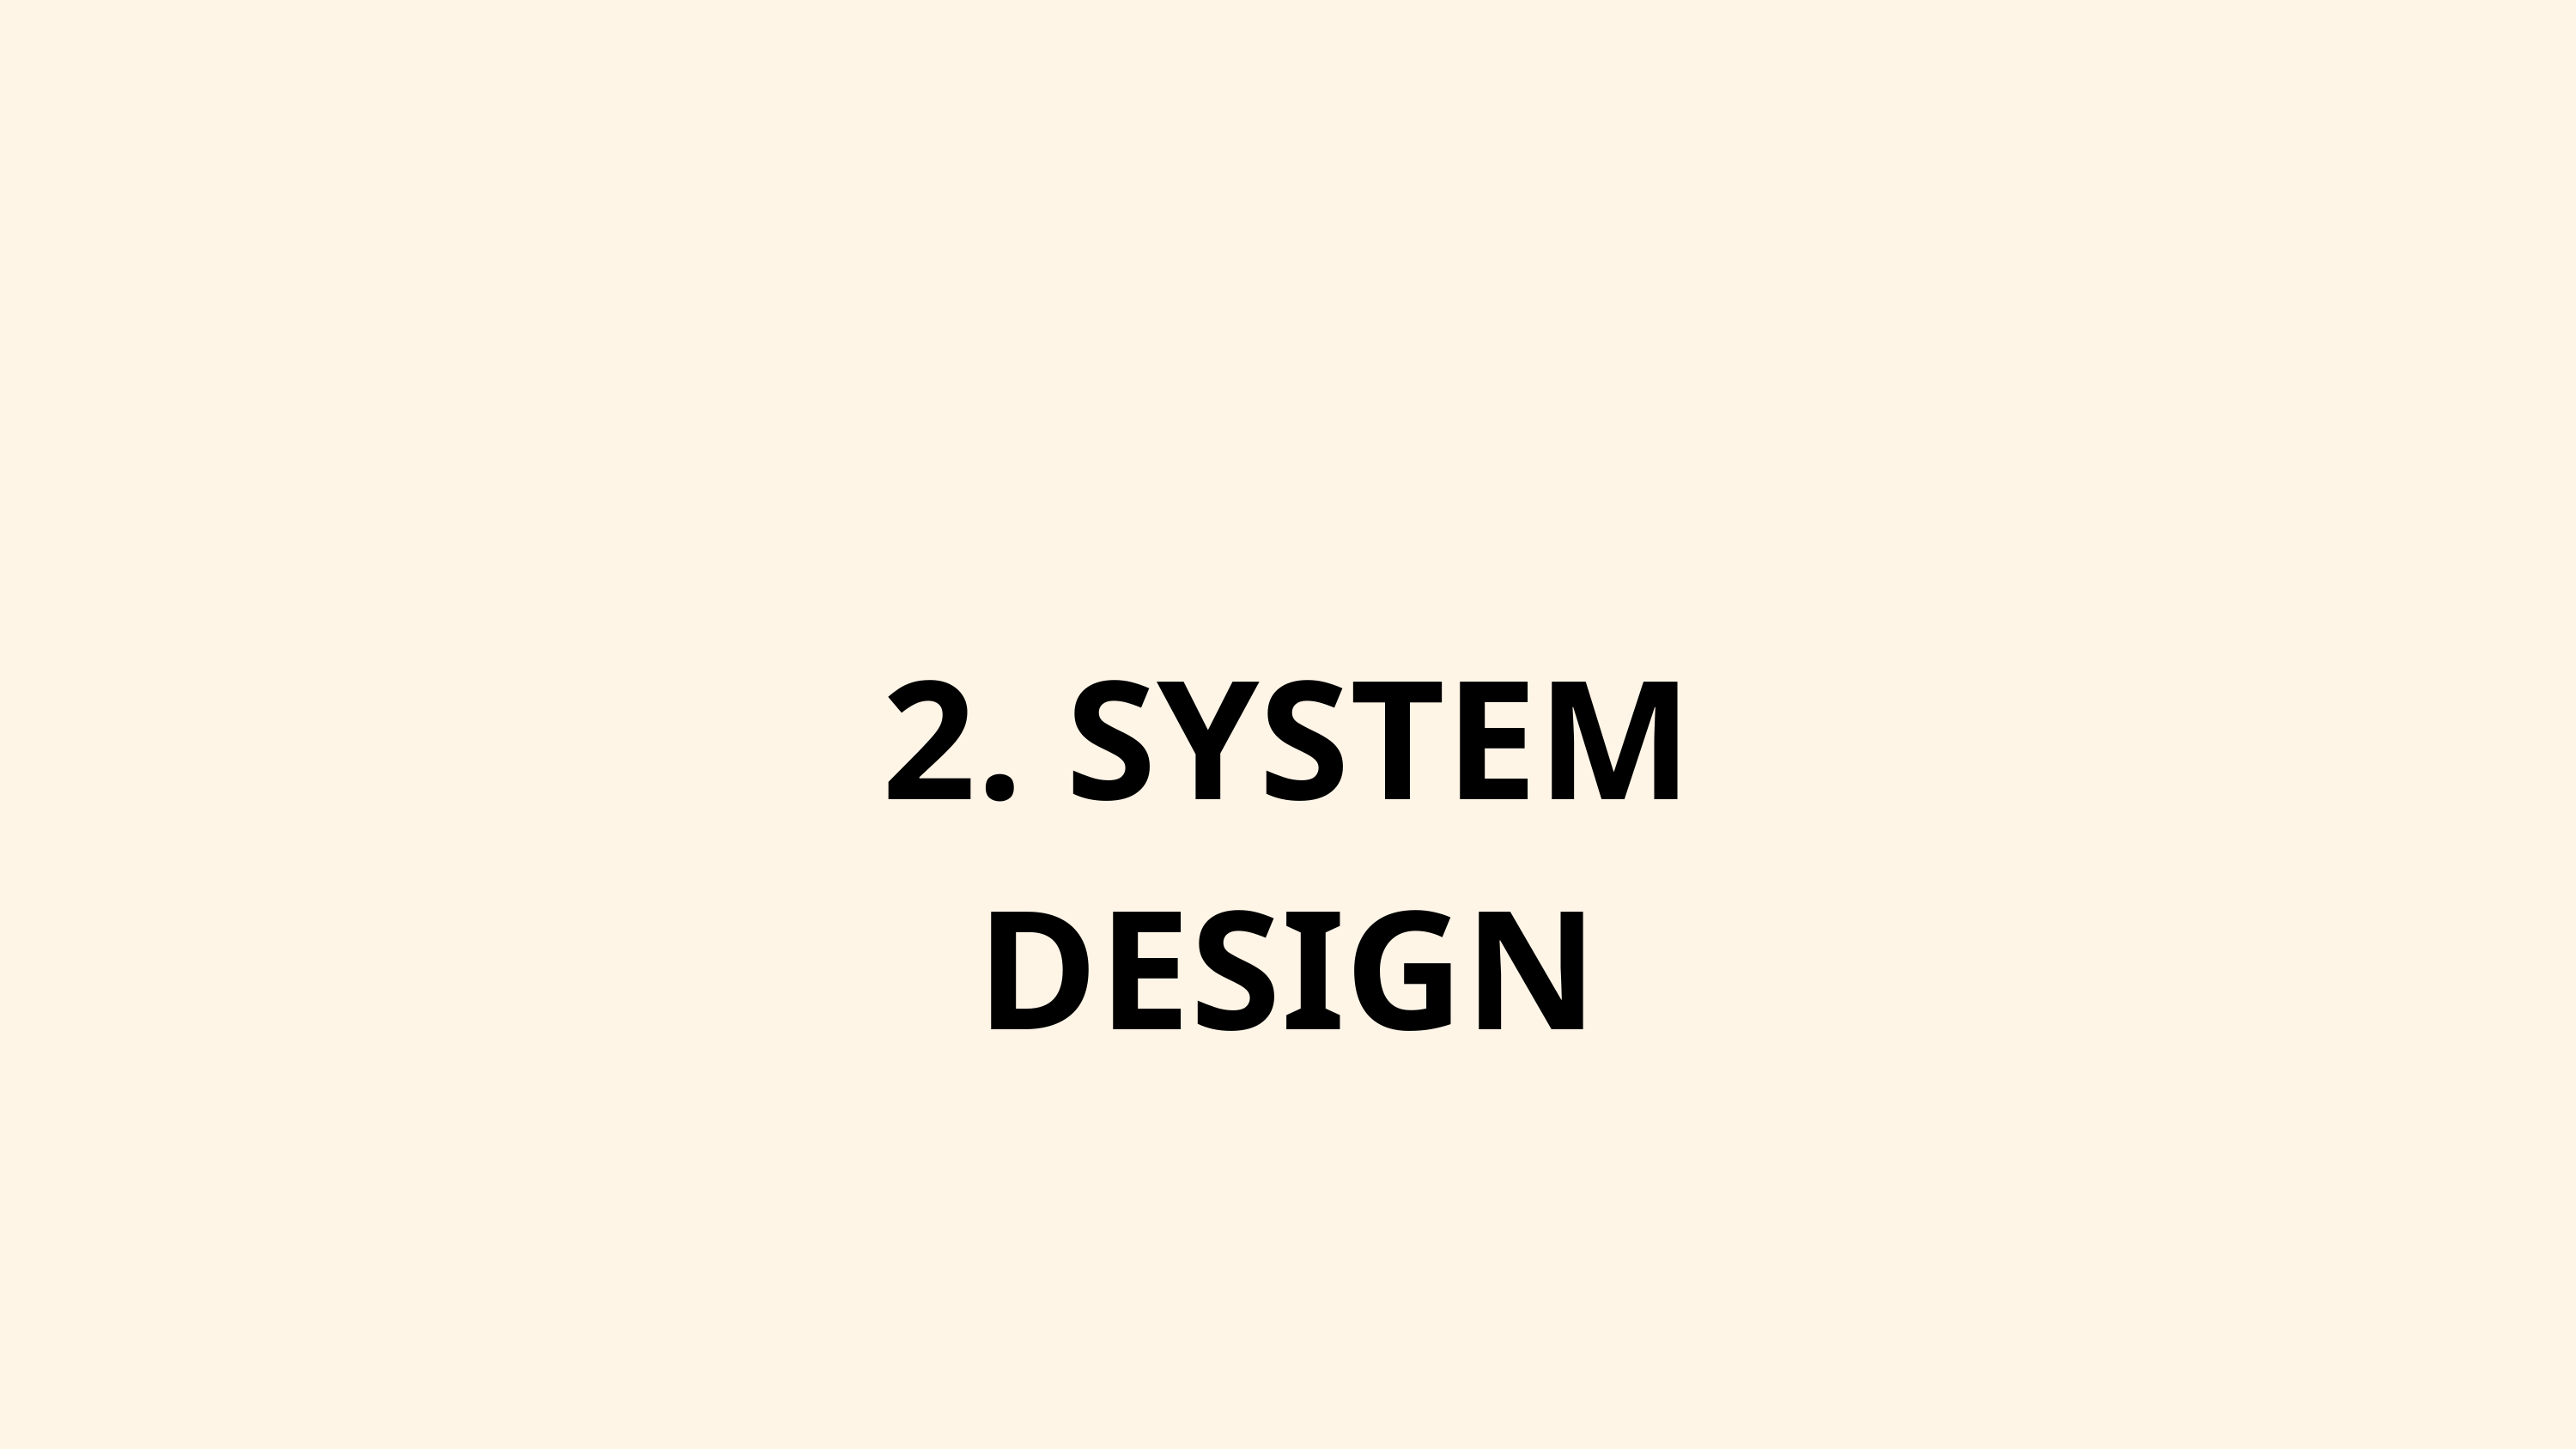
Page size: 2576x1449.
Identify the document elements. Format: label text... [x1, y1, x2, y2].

text_box 2. SYSTEM DESIGN [550, 602, 2026, 1063]
